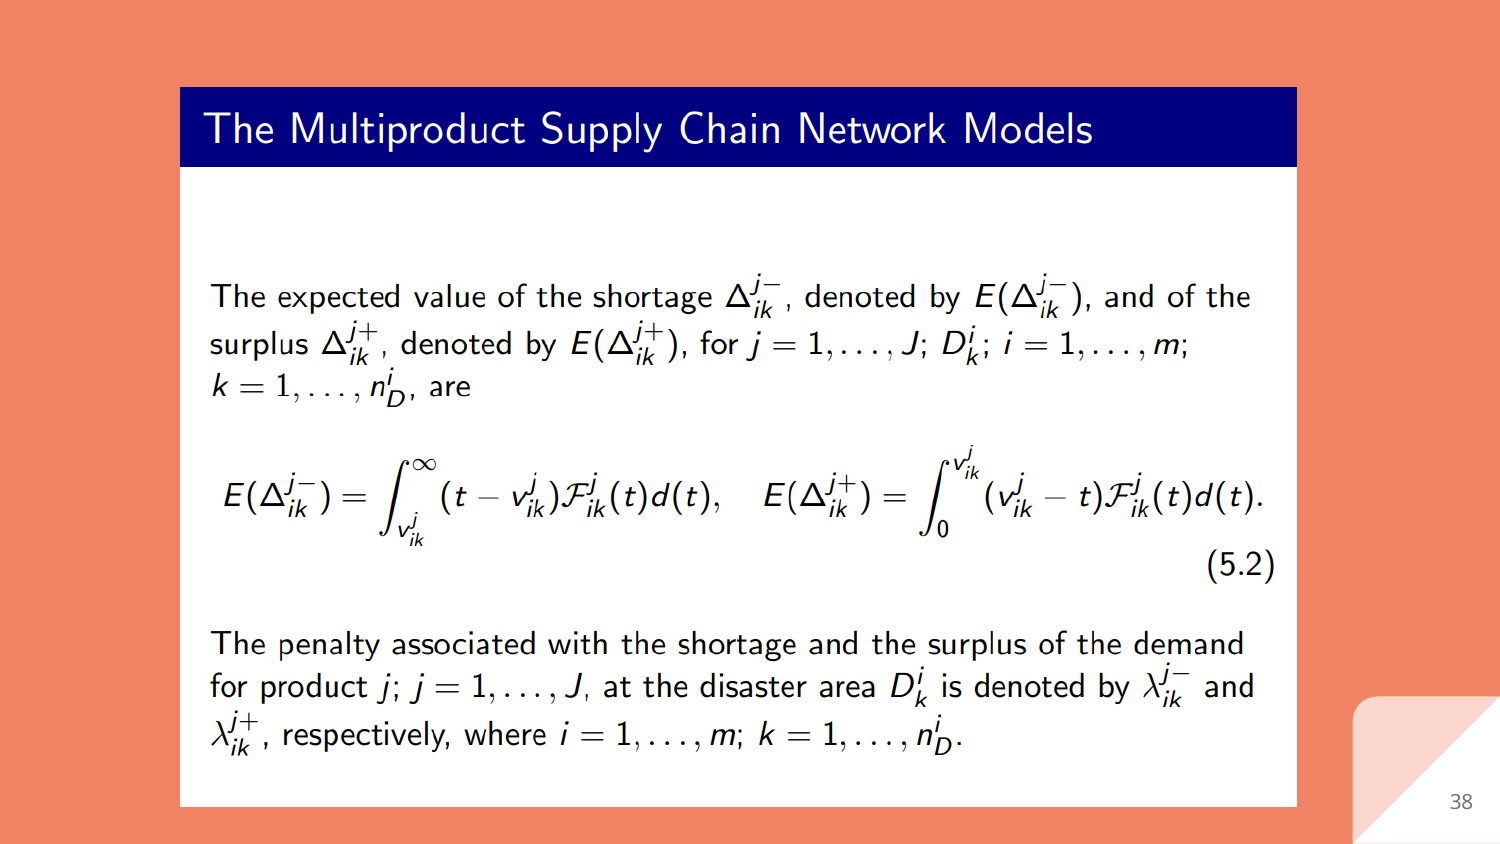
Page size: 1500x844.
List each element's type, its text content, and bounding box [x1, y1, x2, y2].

picture [179, 87, 1297, 808]
slide_number ‹#› [1398, 770, 1489, 835]
